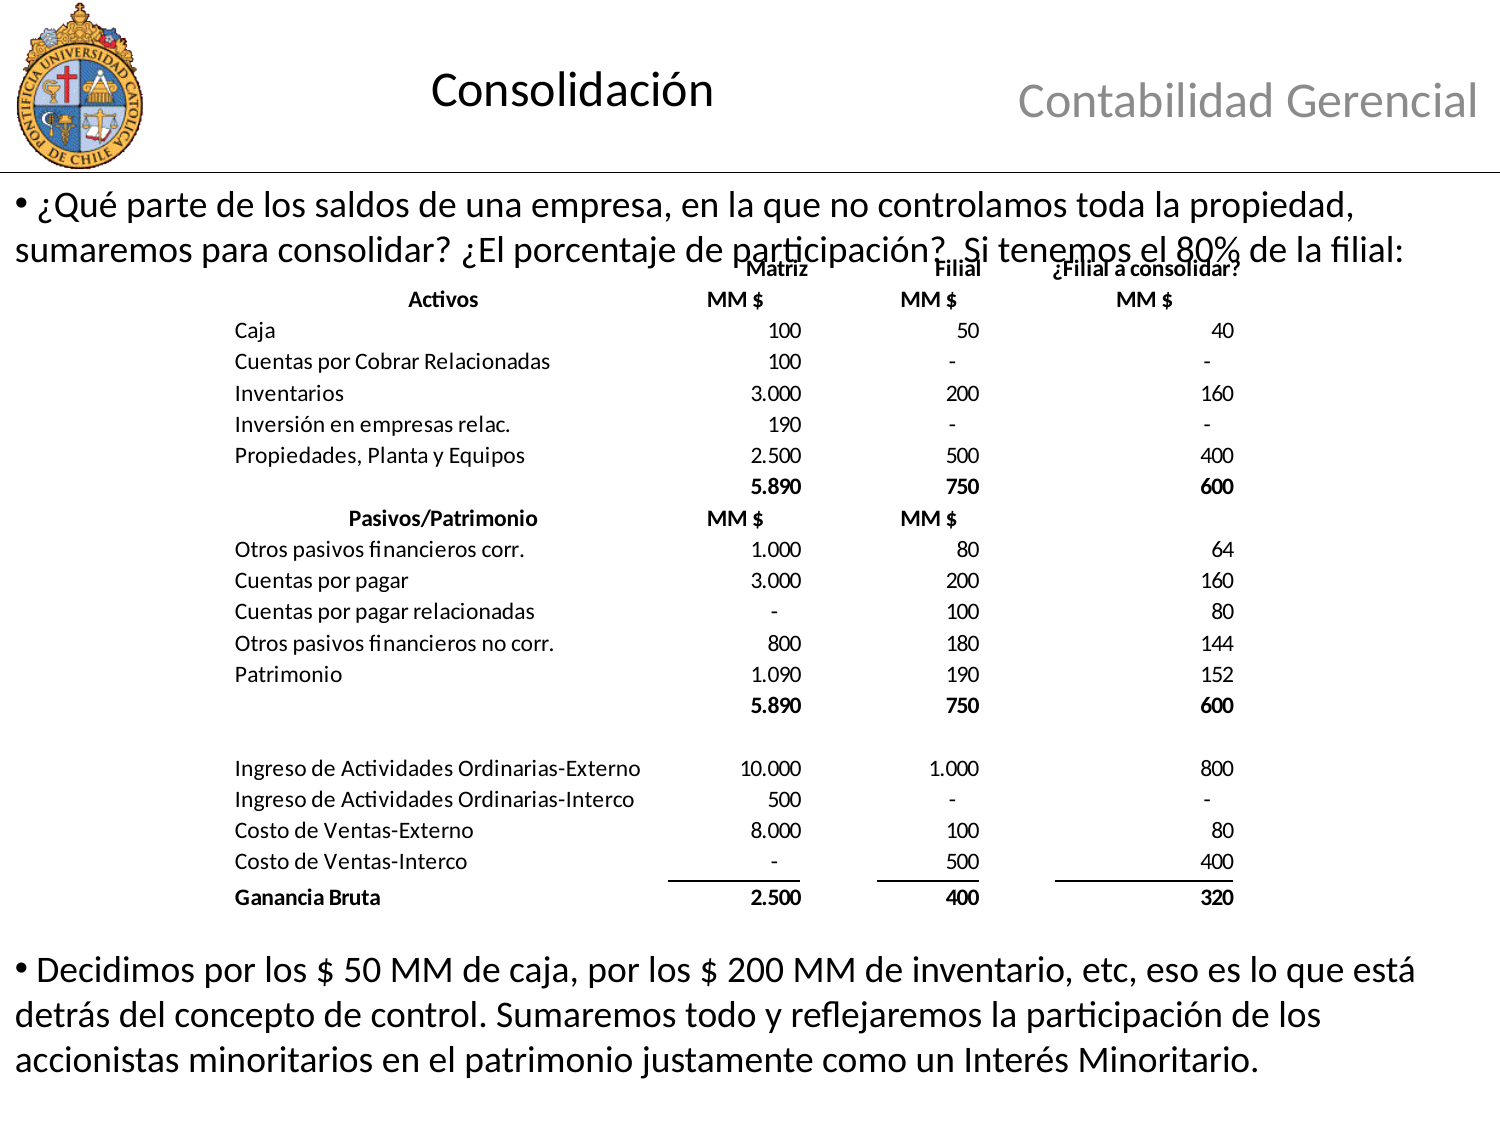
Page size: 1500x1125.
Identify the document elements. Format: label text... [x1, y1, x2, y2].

picture [229, 255, 1247, 918]
text_box ¿Qué parte de los saldos de una empresa, en la que no controlamos toda la propiedad, sumaremos para consolidar? ¿El porcentaje de participación? Si tenemos el 80% de la filial: Decidimos por los $ 50 MM de caja, por los $ 200 MM de inventario, etc, eso es lo que está detrás del concepto de control. Sumaremos todo y reflejaremos la participación de los accionistas minoritarios en el patrimonio justamente como un Interés Minoritario. [0, 177, 1500, 1088]
subtitle Contabilidad Gerencial [998, 0, 1500, 172]
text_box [0, 0, 160, 172]
title Consolidación [160, 0, 998, 172]
